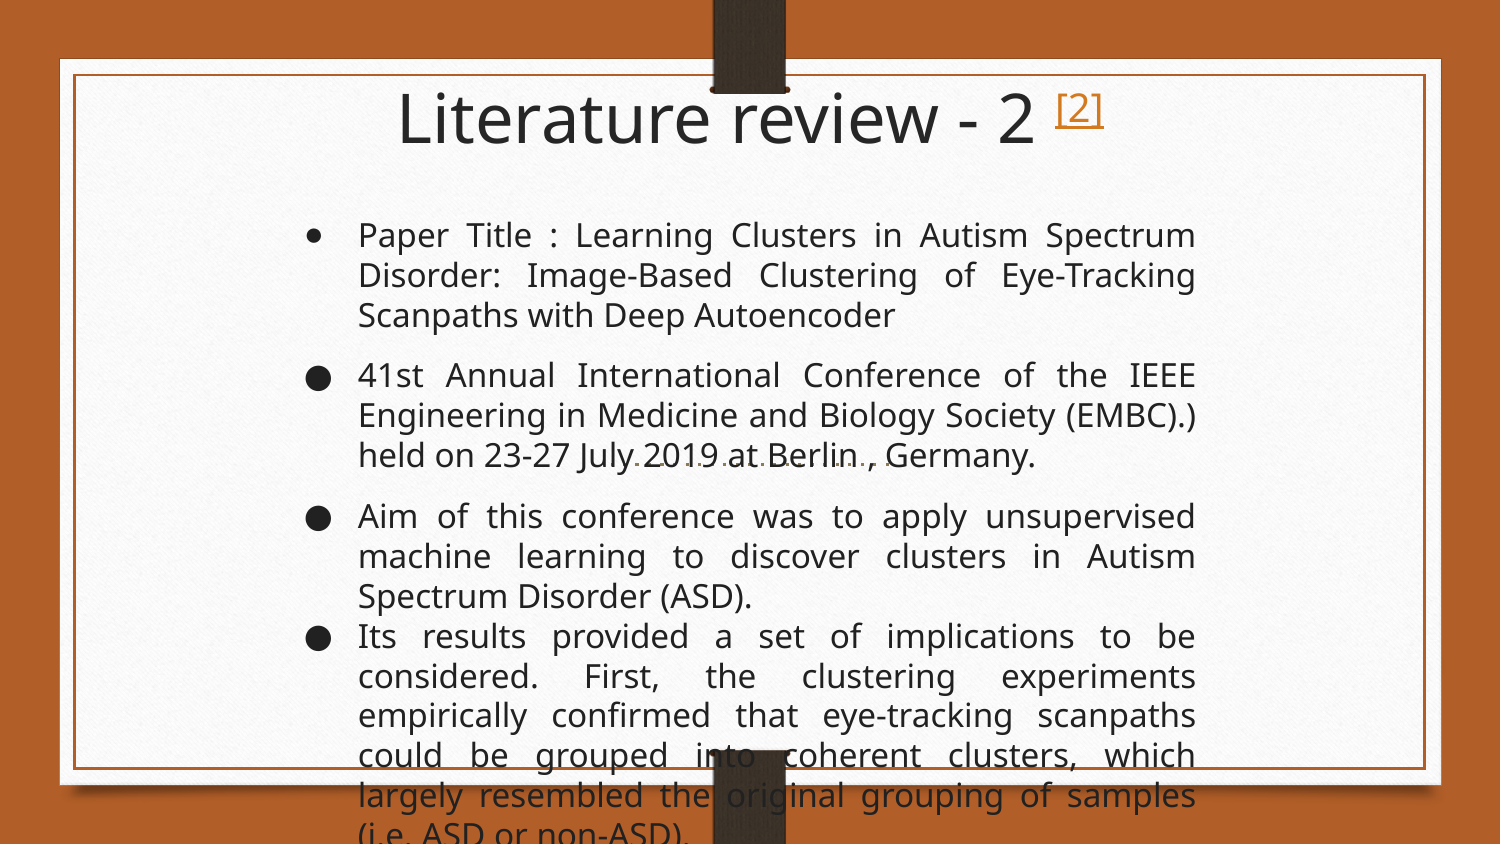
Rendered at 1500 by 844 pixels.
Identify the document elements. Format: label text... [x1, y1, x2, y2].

picture [712, 0, 1500, 844]
picture [76, 76, 1423, 767]
title Literature review - 2 [2] [235, 68, 1266, 164]
subtitle Paper Title : Learning Clusters in Autism Spectrum Disorder: Image-Based Clustering of Eye-Tracking Scanpaths with Deep Autoencoder 41st Annual International Conference of the IEEE Engineering in Medicine and Biology Society (EMBC).) held on 23-27 July 2019 at Berlin , Germany. Aim of this conference was to apply unsupervised machine learning to discover clusters in Autism Spectrum Disorder (ASD). Its results provided a set of implications to be considered. First, the clustering experiments empirically confirmed that eye-tracking scanpaths could be grouped into coherent clusters, which largely resembled the original grouping of samples (i.e. ASD or non-ASD). [267, 198, 1213, 827]
picture [0, 0, 711, 844]
